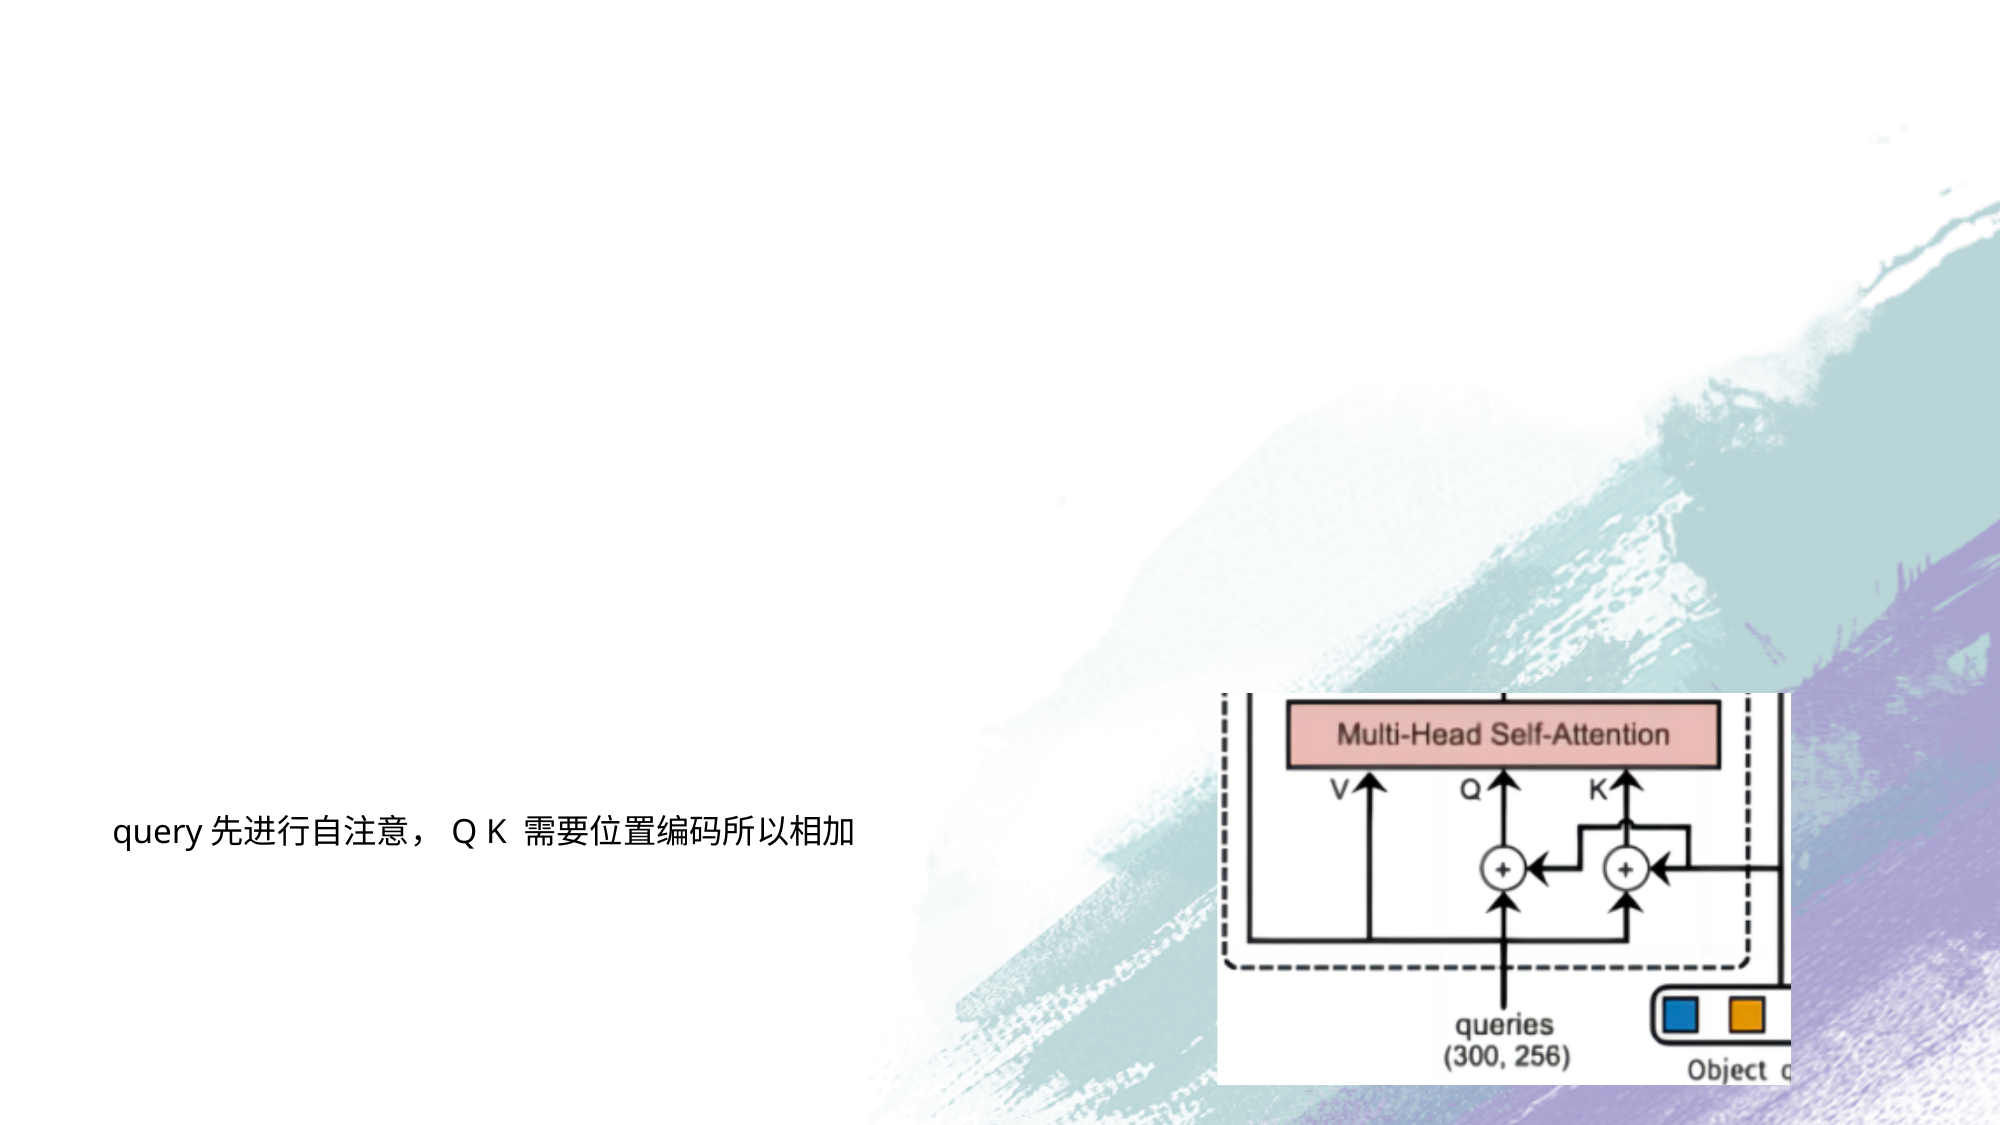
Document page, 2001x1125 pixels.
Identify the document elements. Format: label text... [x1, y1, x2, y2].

text_box query先进行自注意，Q K 需要位置编码所以相加 [97, 802, 778, 858]
picture [778, 0, 2000, 1125]
